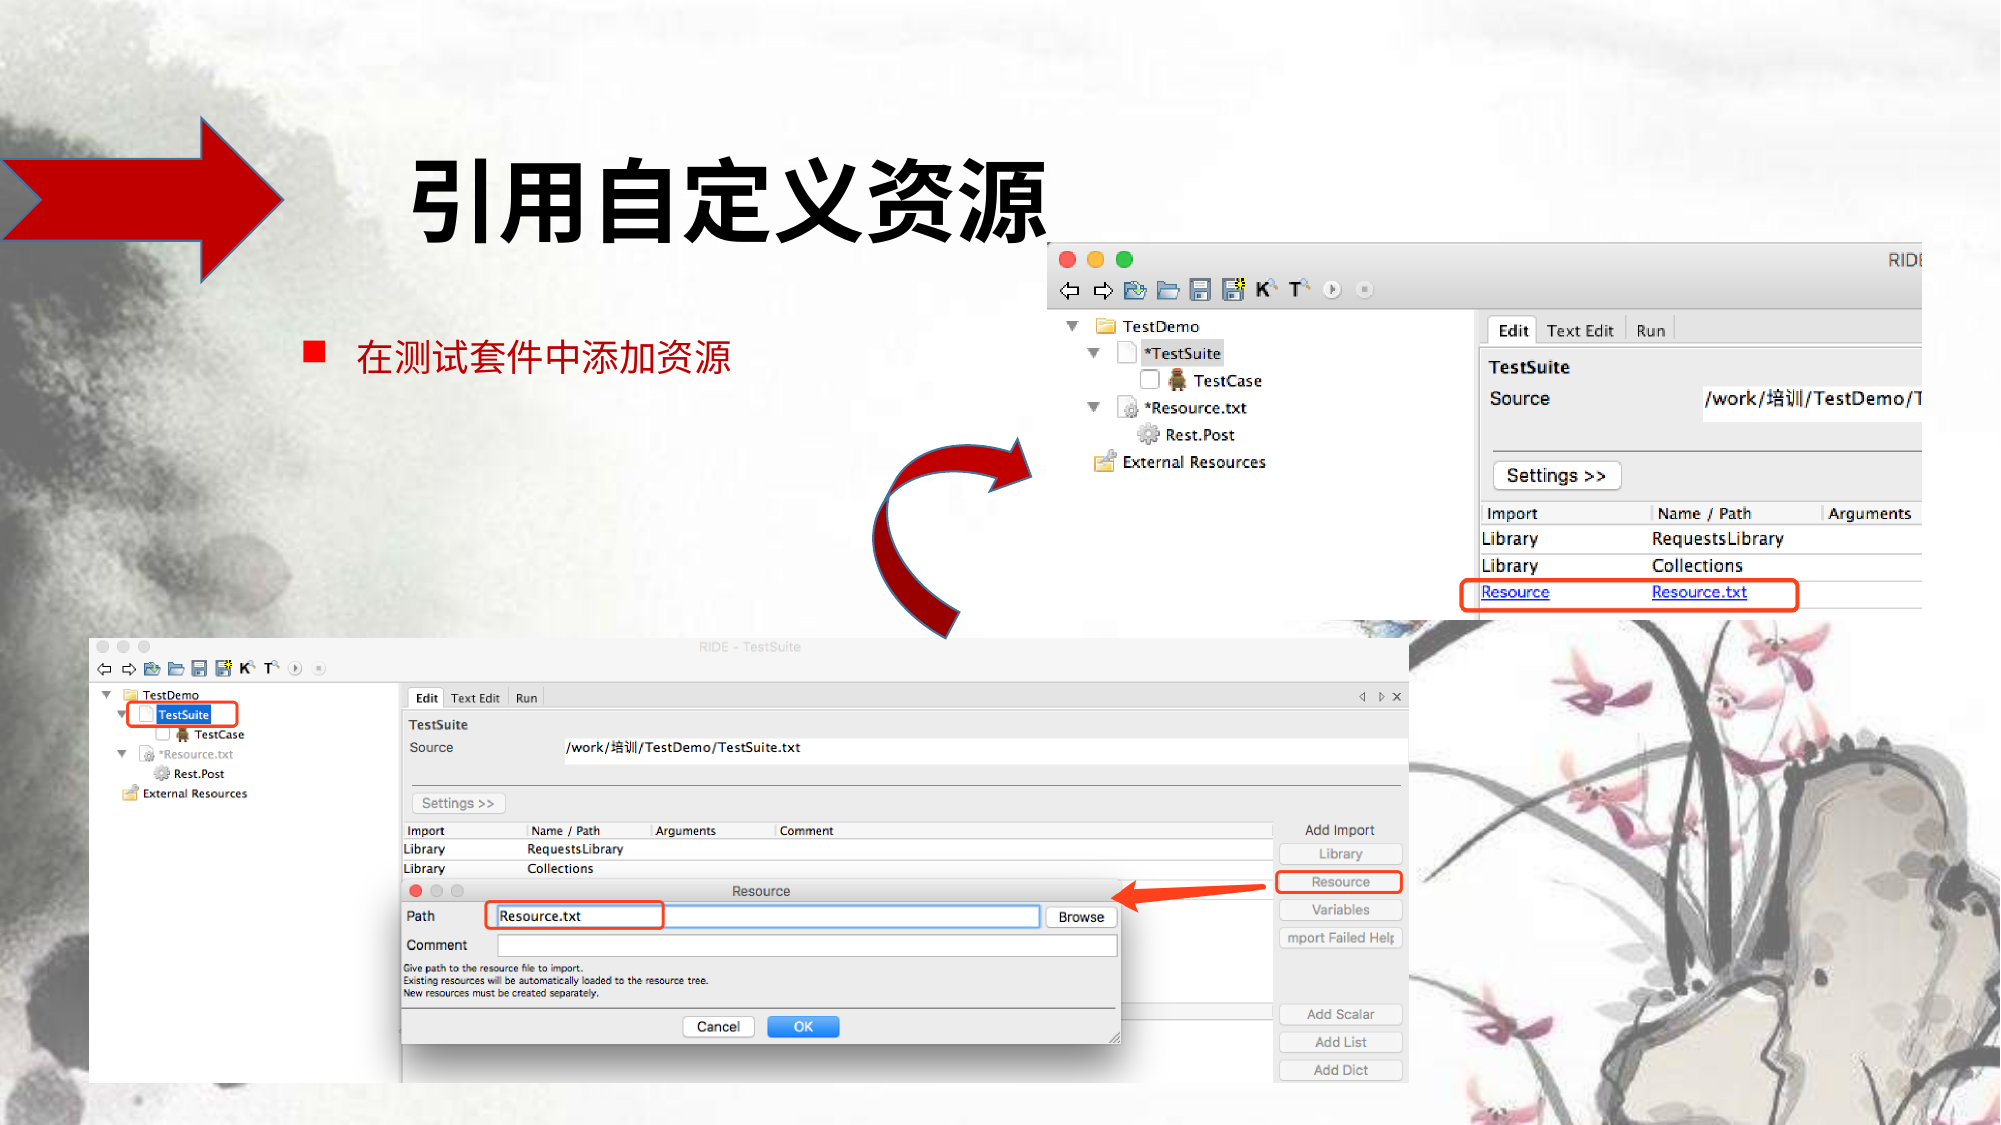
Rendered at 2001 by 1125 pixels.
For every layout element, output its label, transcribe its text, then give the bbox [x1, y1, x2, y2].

text_box [872, 436, 1033, 638]
text_box 引用自定义资源 [392, 136, 1064, 262]
picture [89, 638, 1409, 1083]
text_box 在测试套件中添加资源 [285, 326, 747, 387]
picture [1047, 242, 1922, 620]
text_box [0, 115, 285, 285]
